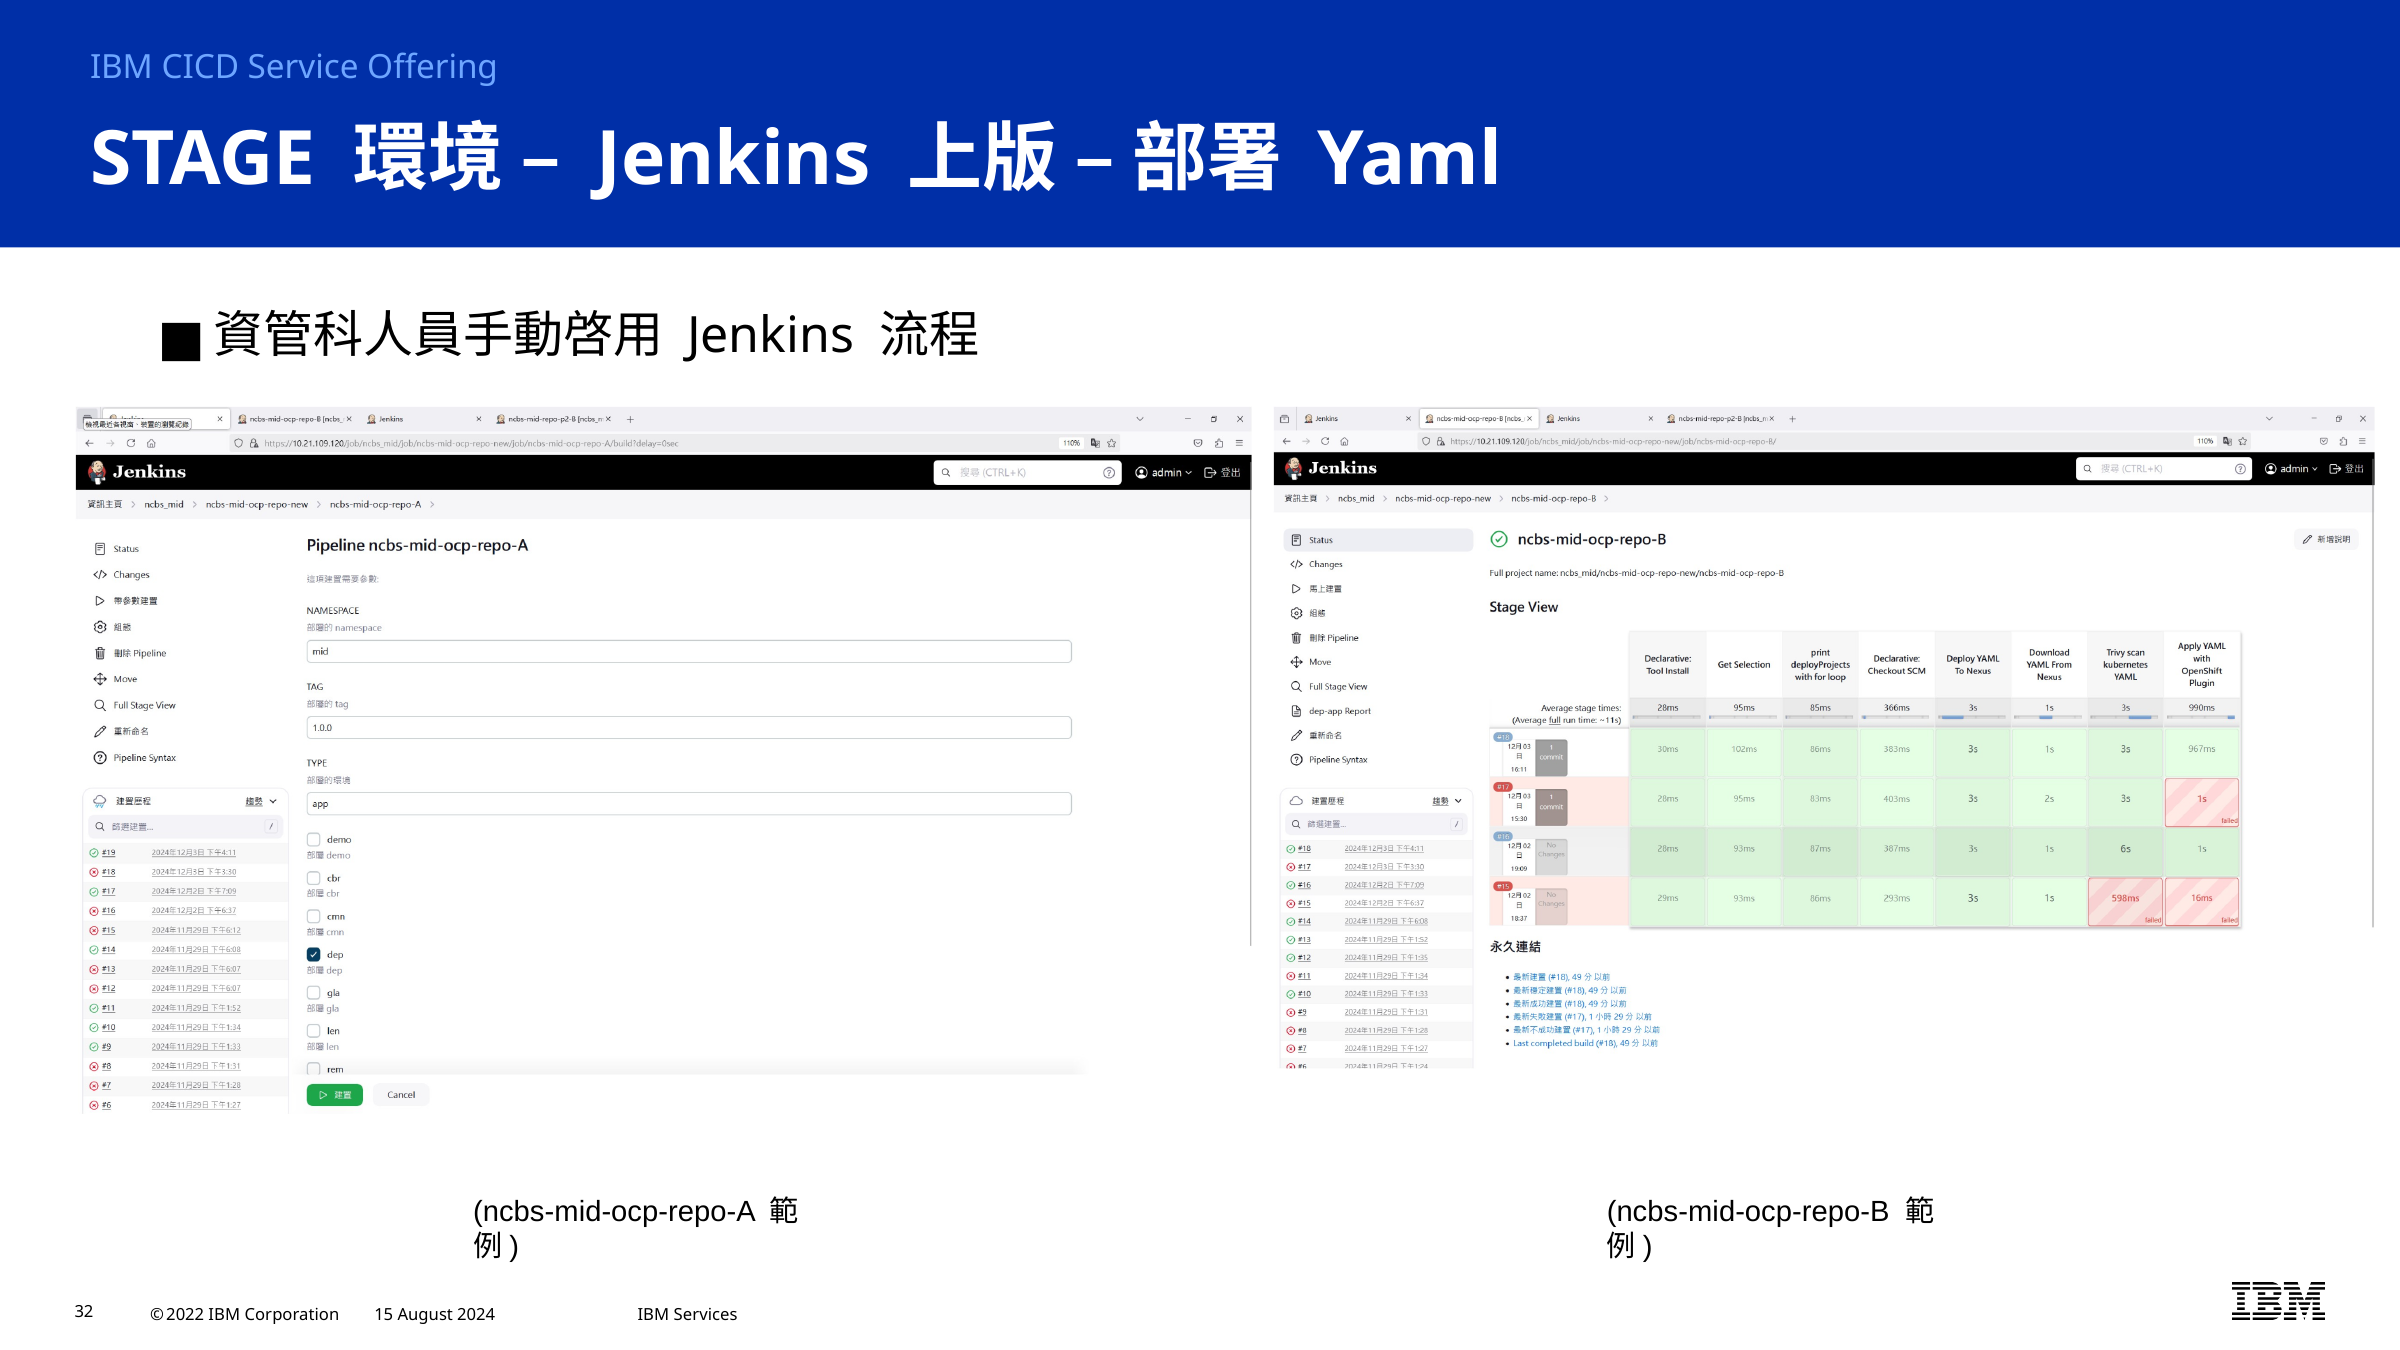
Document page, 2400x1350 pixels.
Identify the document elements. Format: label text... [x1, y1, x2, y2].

picture [74, 405, 1252, 1114]
list IBM CICD Service Offering [75, 43, 1155, 89]
title STAGE 環境 – Jenkins 上版 – 部署 Yaml [75, 112, 2100, 300]
picture [2232, 1282, 2325, 1320]
picture [1273, 405, 2376, 1069]
text_box (ncbs-mid-ocp-repo-A 範例) [458, 1177, 855, 1312]
text_box 資管科人員手動啓用 Jenkins 流程 [157, 299, 2235, 382]
text_box (ncbs-mid-ocp-repo-B 範例) [1591, 1177, 1988, 1277]
